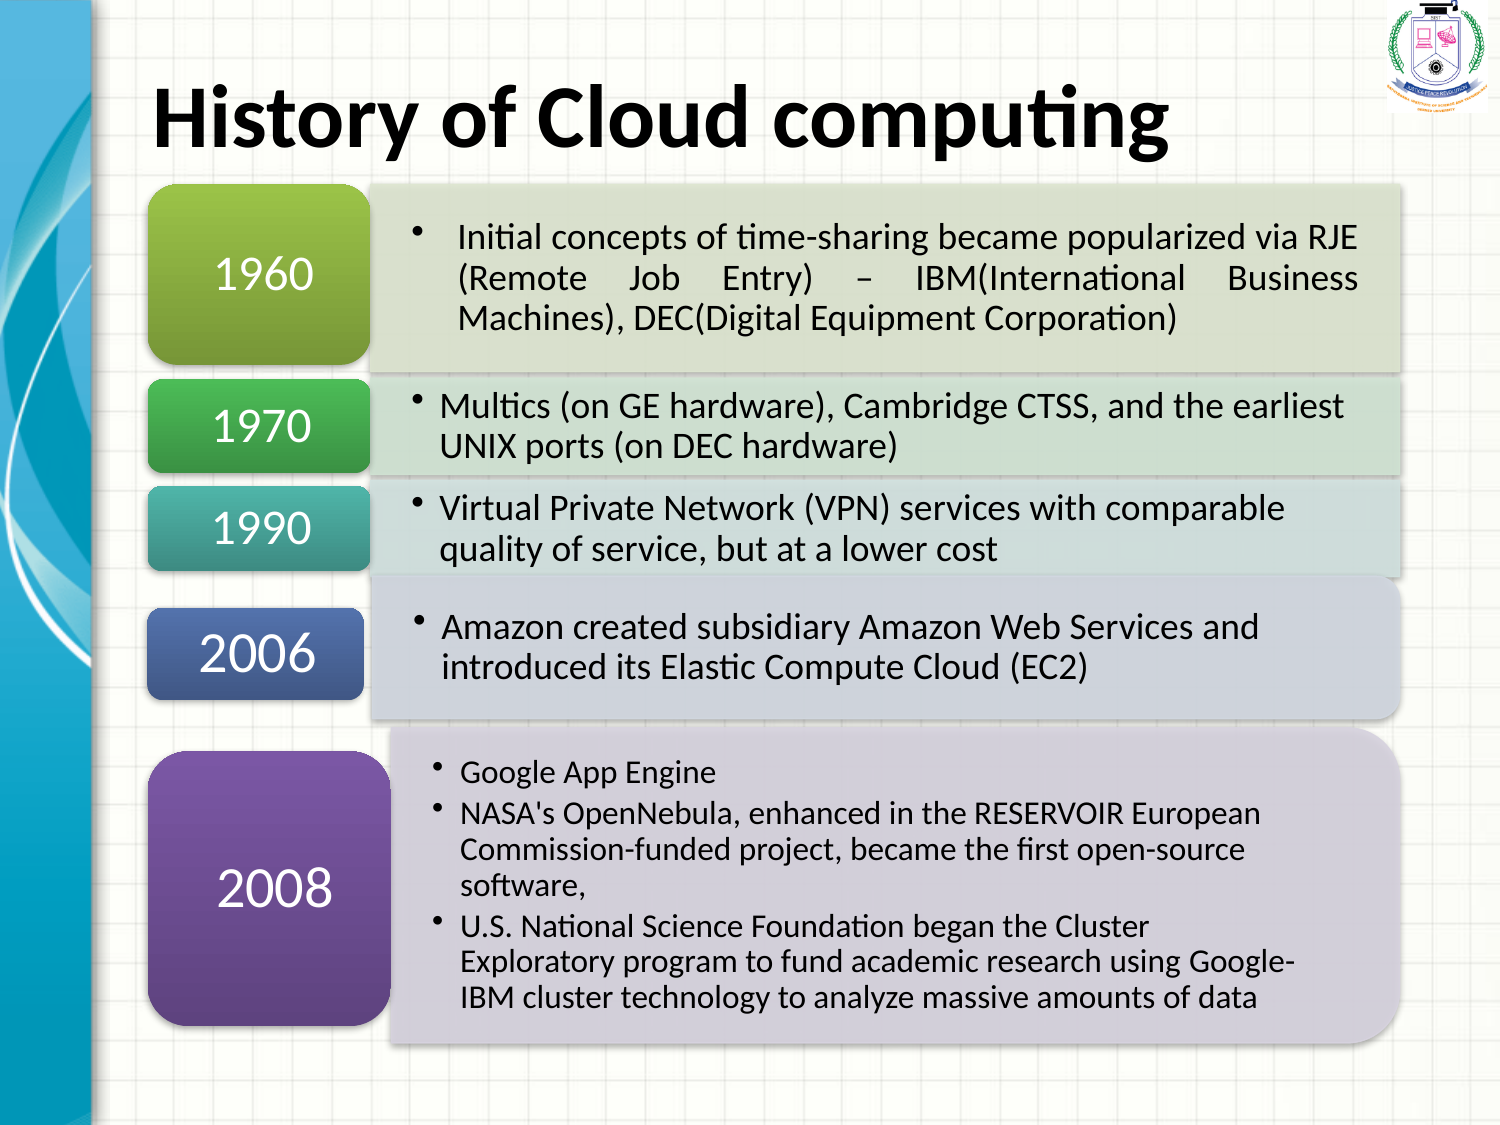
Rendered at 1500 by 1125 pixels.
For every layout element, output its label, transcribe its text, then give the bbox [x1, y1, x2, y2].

title History of Cloud computing [138, 49, 1463, 173]
picture [0, 0, 1500, 1125]
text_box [147, 184, 1400, 1047]
